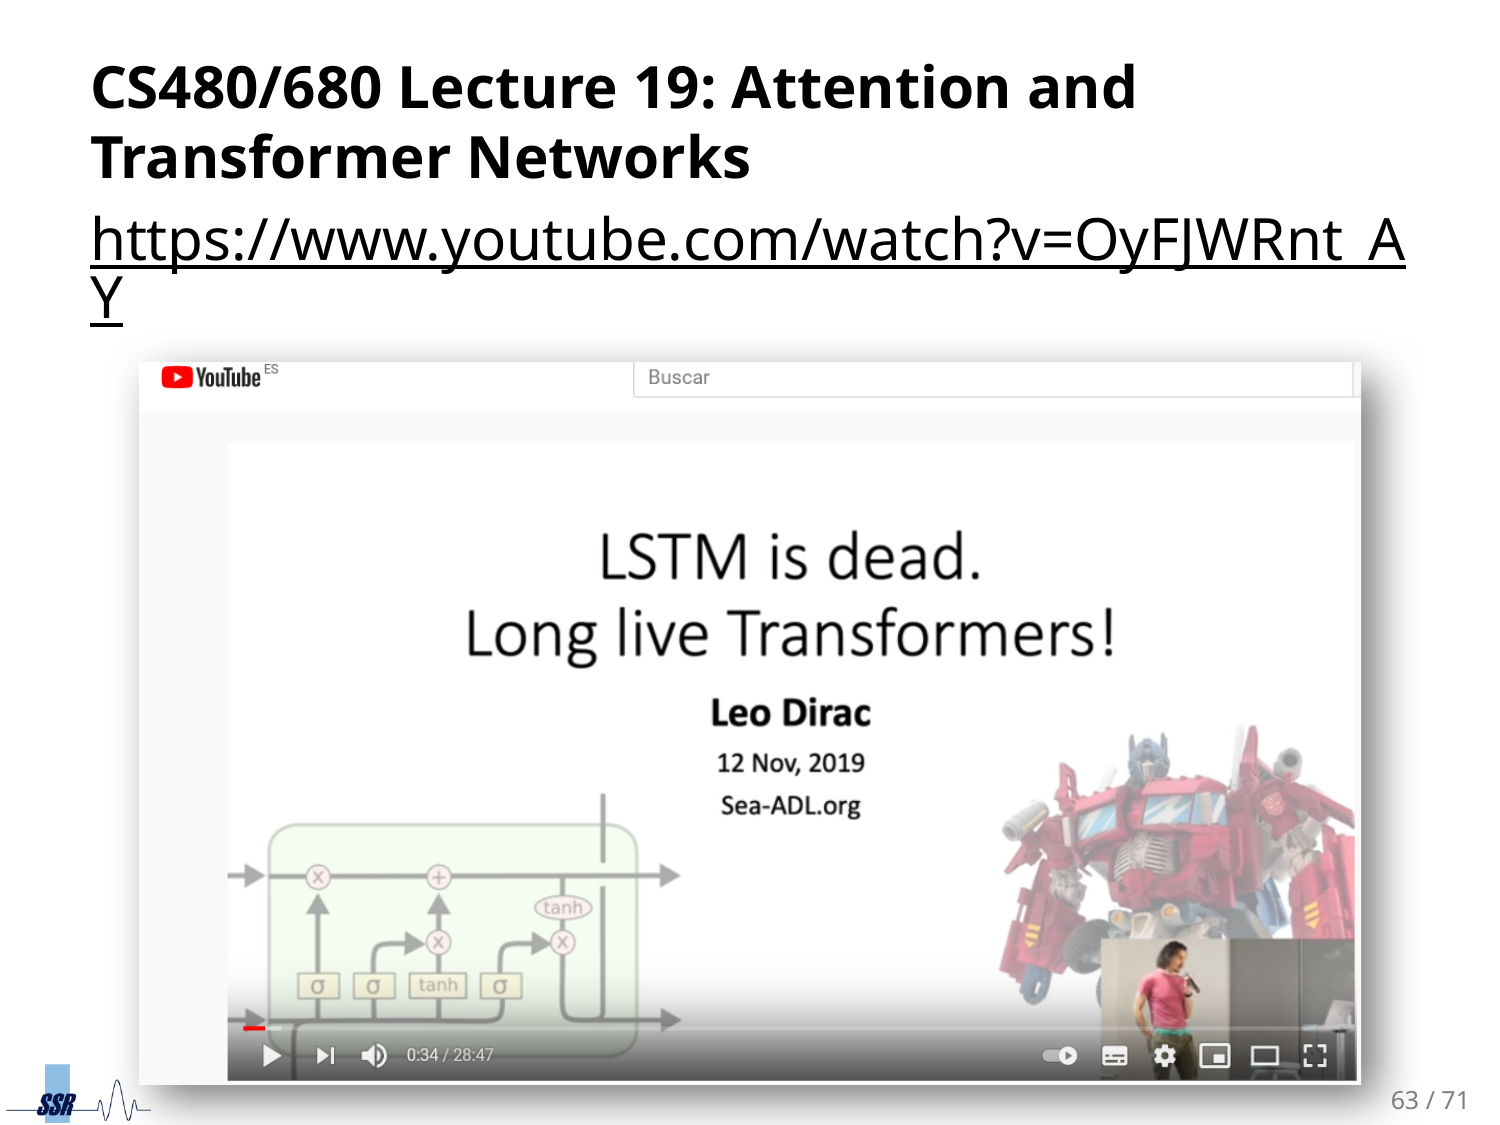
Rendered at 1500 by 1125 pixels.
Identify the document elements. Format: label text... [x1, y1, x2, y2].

picture [1, 361, 1362, 1125]
list CS480/680 Lecture 19: Attention and Transformer Networks https://www.youtube.com/watch?v=OyFJWRnt_AY [75, 42, 1425, 421]
